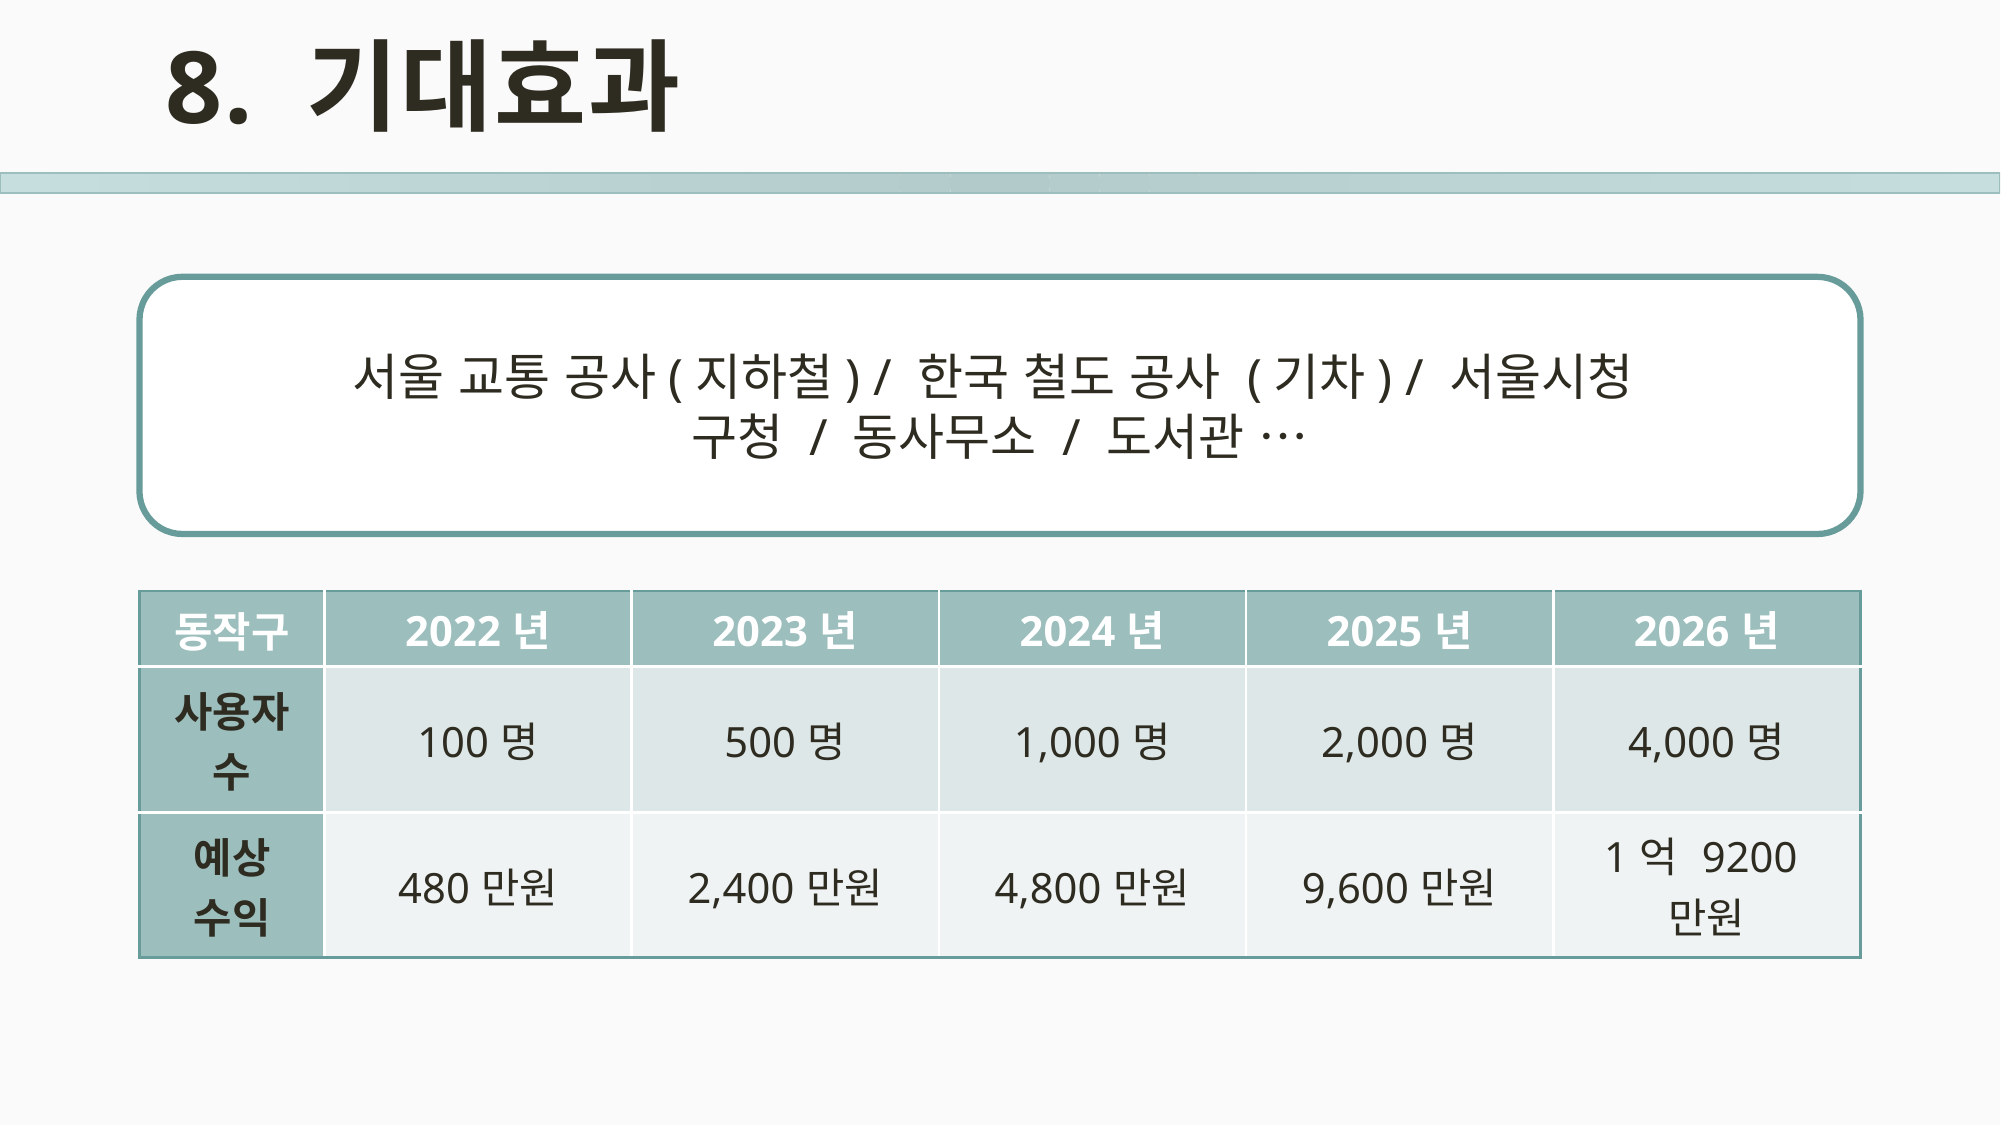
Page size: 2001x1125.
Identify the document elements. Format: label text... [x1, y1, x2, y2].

text_box 서울 교통 공사(지하철) / 한국 철도 공사 (기차) / 서울시청 구청 / 동사무소 / 도서관 … [138, 275, 1862, 536]
table_cell 2,400만원 [633, 814, 938, 956]
table_header 2022년 [326, 592, 630, 665]
table_cell 4,800만원 [940, 814, 1245, 956]
table_cell 480만원 [326, 814, 630, 956]
table_header 2024년 [940, 592, 1245, 665]
table_header 2026년 [1555, 592, 1859, 665]
table_header 동작구 [141, 592, 323, 665]
table_header 2023년 [633, 592, 938, 665]
table_cell 500명 [633, 668, 938, 811]
table_cell 4,000명 [1555, 668, 1859, 811]
table_cell 1억 9200만원 [1555, 814, 1859, 956]
title 8. 기대효과 [0, 0, 2000, 190]
table_cell 100명 [326, 668, 630, 811]
table_cell 2,000명 [1247, 668, 1552, 811]
table_cell 1,000명 [940, 668, 1245, 811]
table_header 2025년 [1247, 592, 1552, 665]
table_cell 9,600만원 [1247, 814, 1552, 956]
table_cell 사용자 수 [141, 668, 323, 811]
table_cell 예상 수익 [141, 814, 323, 956]
